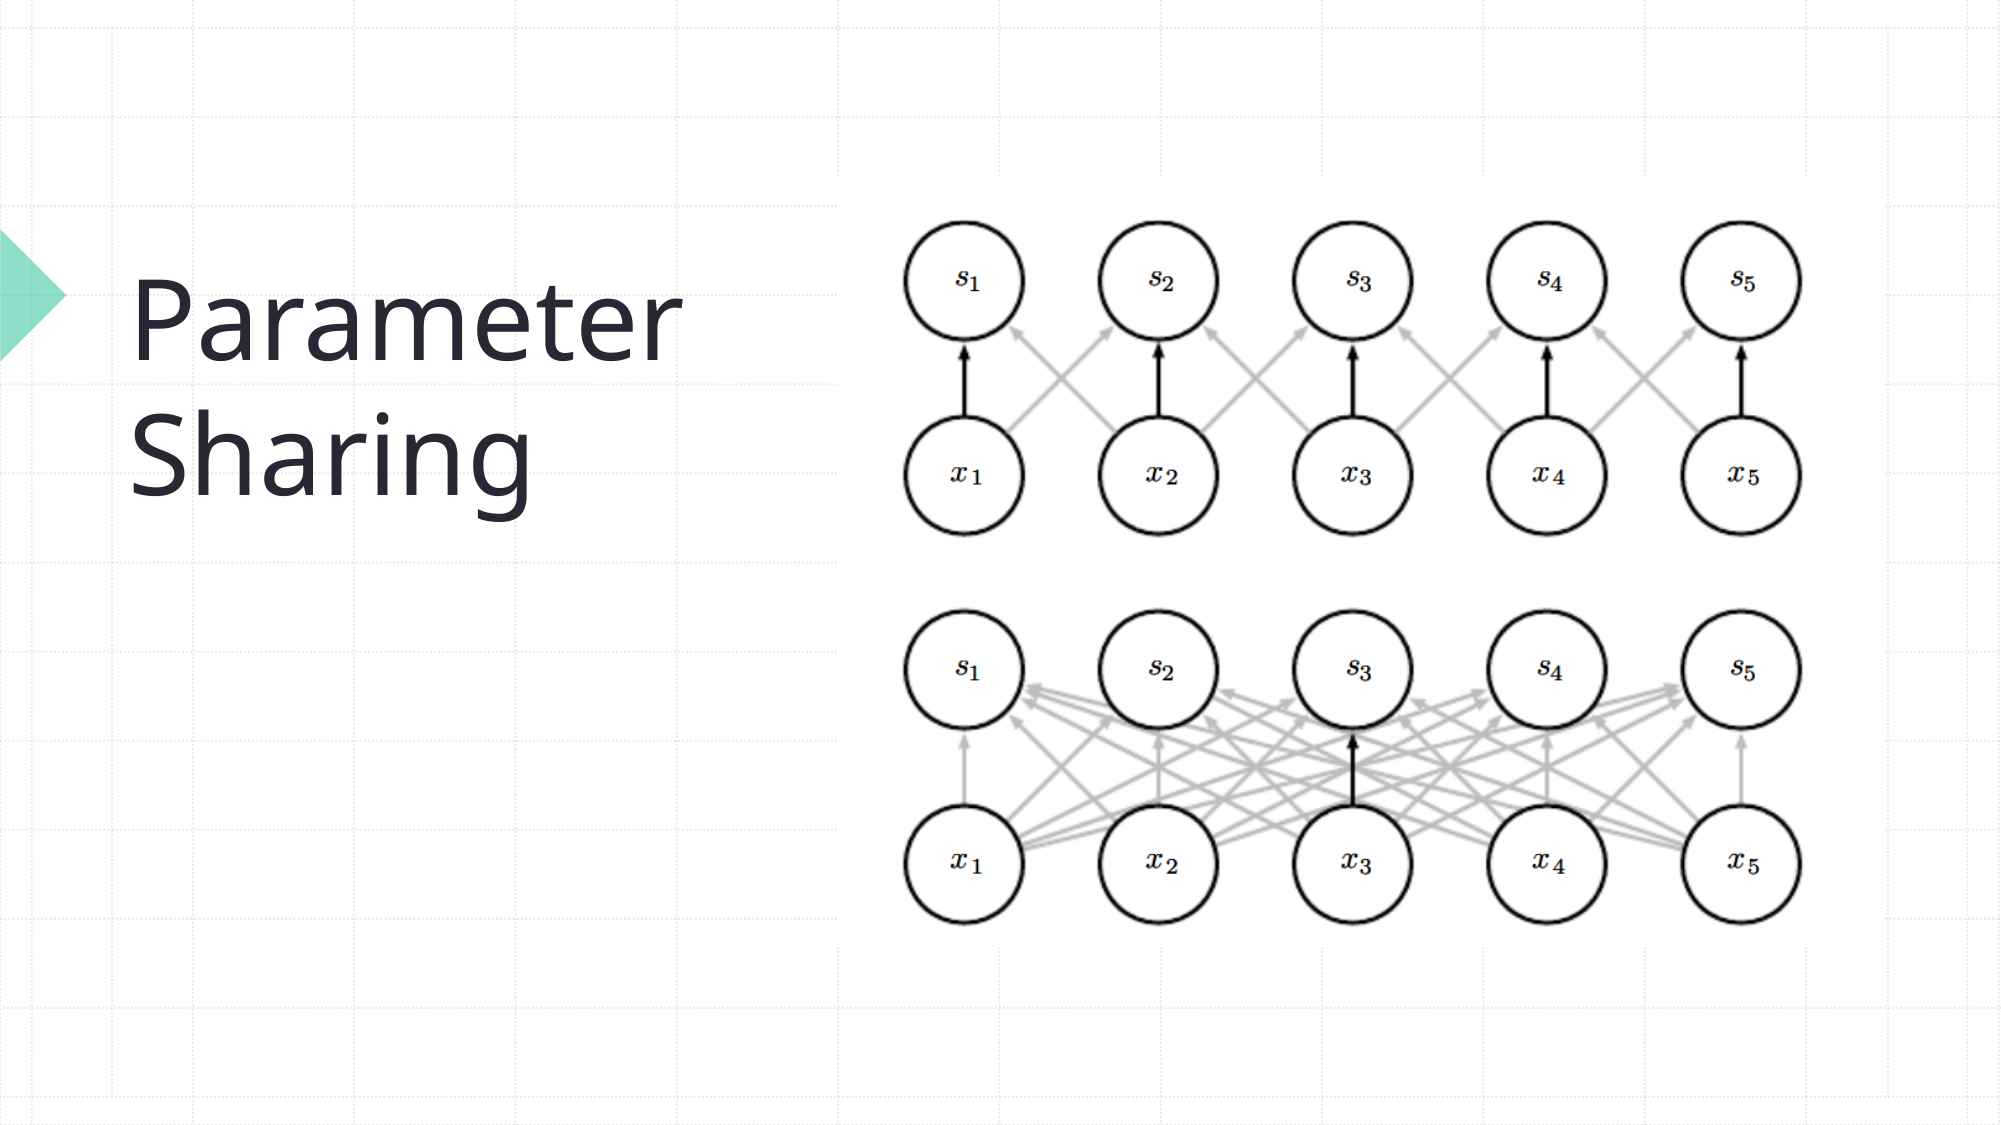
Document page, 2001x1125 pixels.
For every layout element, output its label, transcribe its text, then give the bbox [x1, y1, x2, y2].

title Parameter Sharing [113, 118, 759, 526]
picture [837, 176, 1885, 947]
